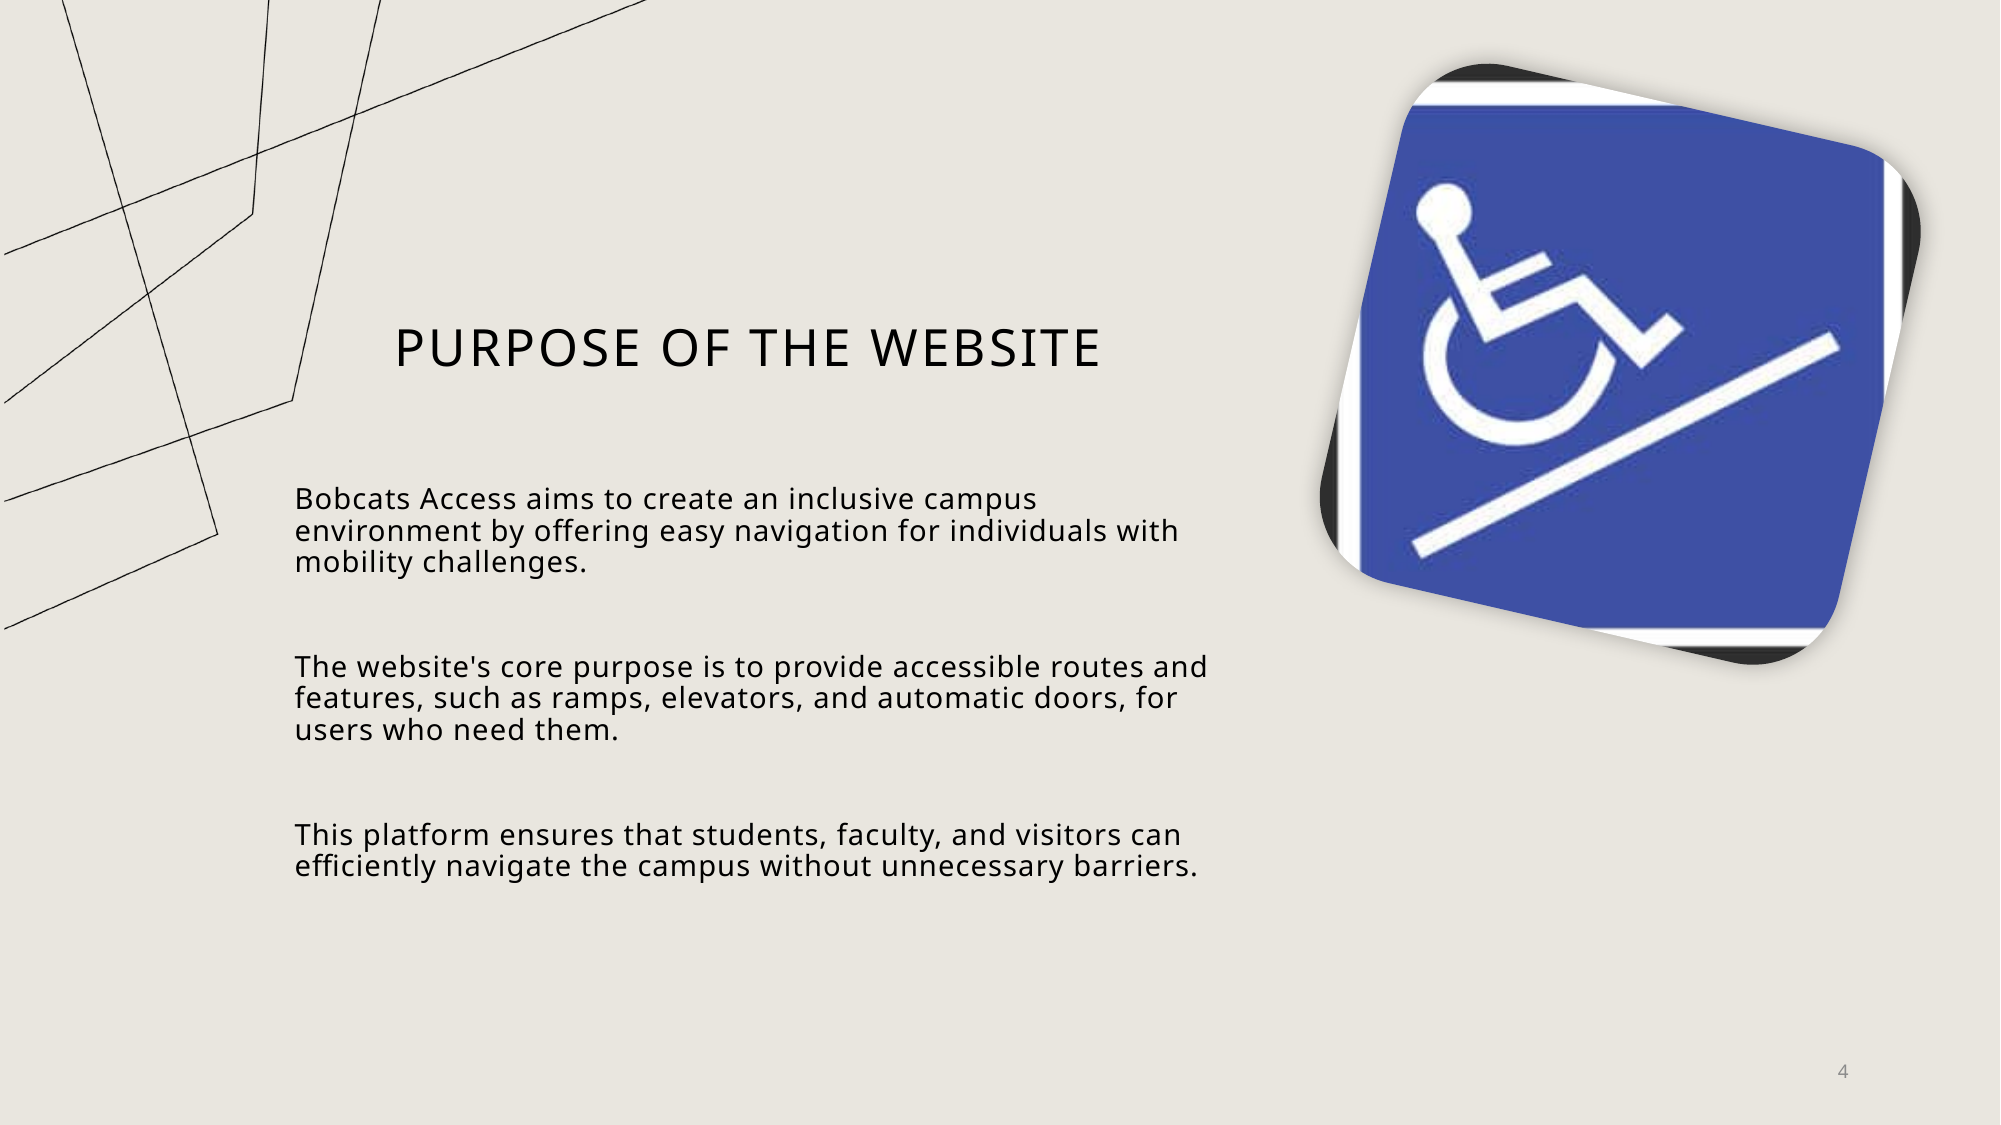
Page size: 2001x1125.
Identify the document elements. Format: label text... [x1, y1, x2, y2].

picture [1319, 63, 1921, 665]
text_box Bobcats Access aims to create an inclusive campus environment by offering easy navigation for individuals with mobility challenges. The website's core purpose is to provide accessible routes and features, such as ramps, elevators, and automatic doors, for users who need them. This platform ensures that students, faculty, and visitors can efficiently navigate the campus without unnecessary barriers. [279, 484, 1227, 1043]
slide_number 4 [1701, 1042, 1864, 1103]
picture [4, 0, 676, 642]
title Purpose of the website [379, 271, 1171, 386]
